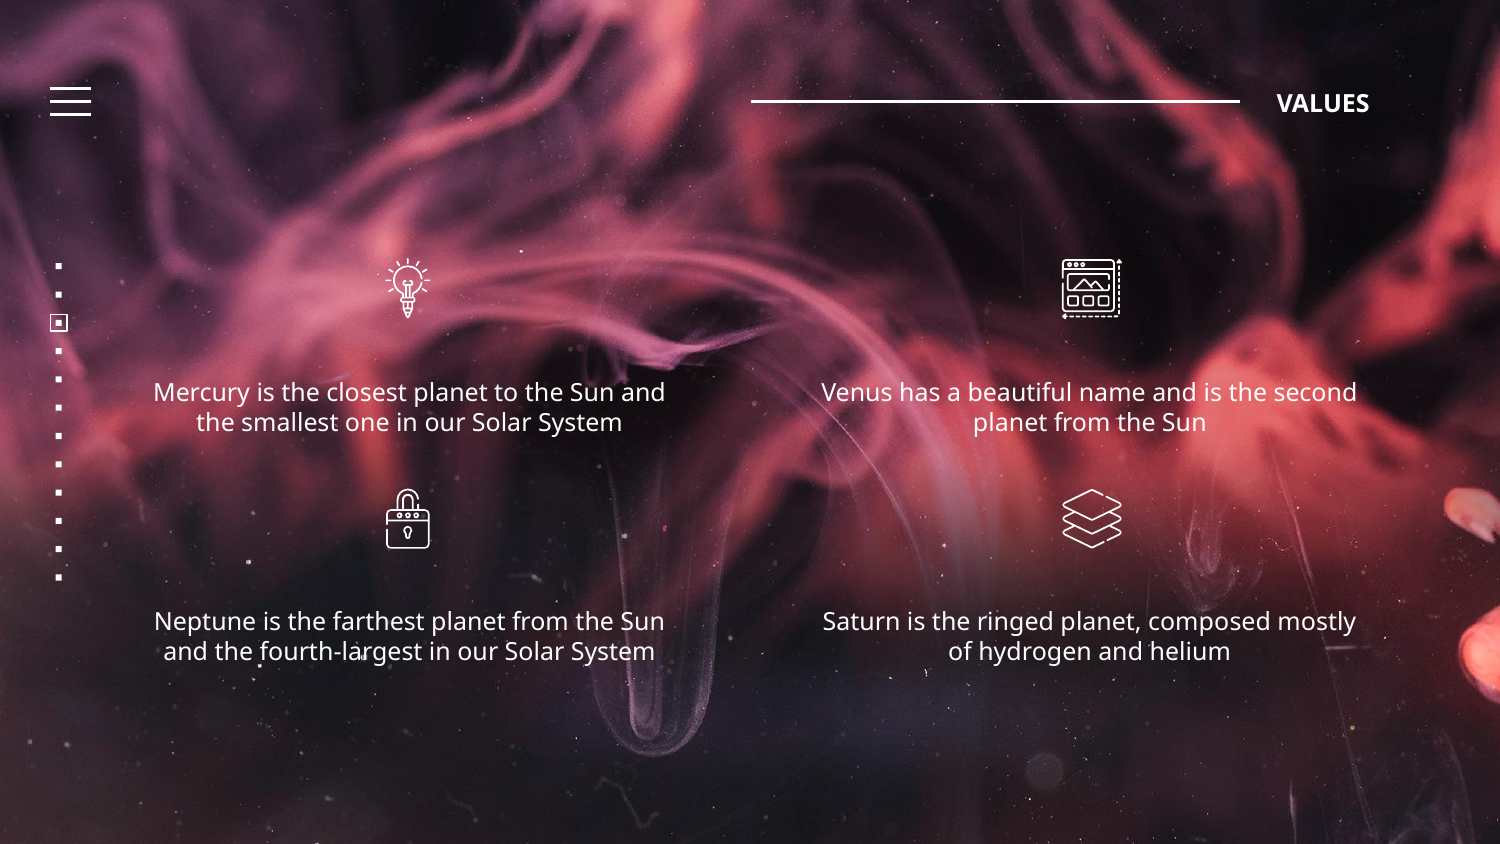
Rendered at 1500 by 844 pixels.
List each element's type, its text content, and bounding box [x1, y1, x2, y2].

subtitle Saturn is the ringed planet, composed mostly of hydrogen and helium [800, 590, 1380, 721]
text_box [385, 488, 430, 550]
subtitle Venus has a beautiful name and is the second planet from the Sun [800, 361, 1380, 493]
title VALUES [1123, 72, 1385, 164]
text_box [1062, 493, 1122, 549]
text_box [1061, 258, 1123, 320]
picture [0, 0, 1500, 844]
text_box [55, 262, 62, 581]
subtitle Neptune is the farthest planet from the Sun and the fourth-largest in our Solar System [120, 590, 700, 721]
subtitle Mercury is the closest planet to the Sun and the smallest one in our Solar System [120, 361, 700, 493]
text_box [50, 87, 92, 116]
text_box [384, 257, 431, 319]
